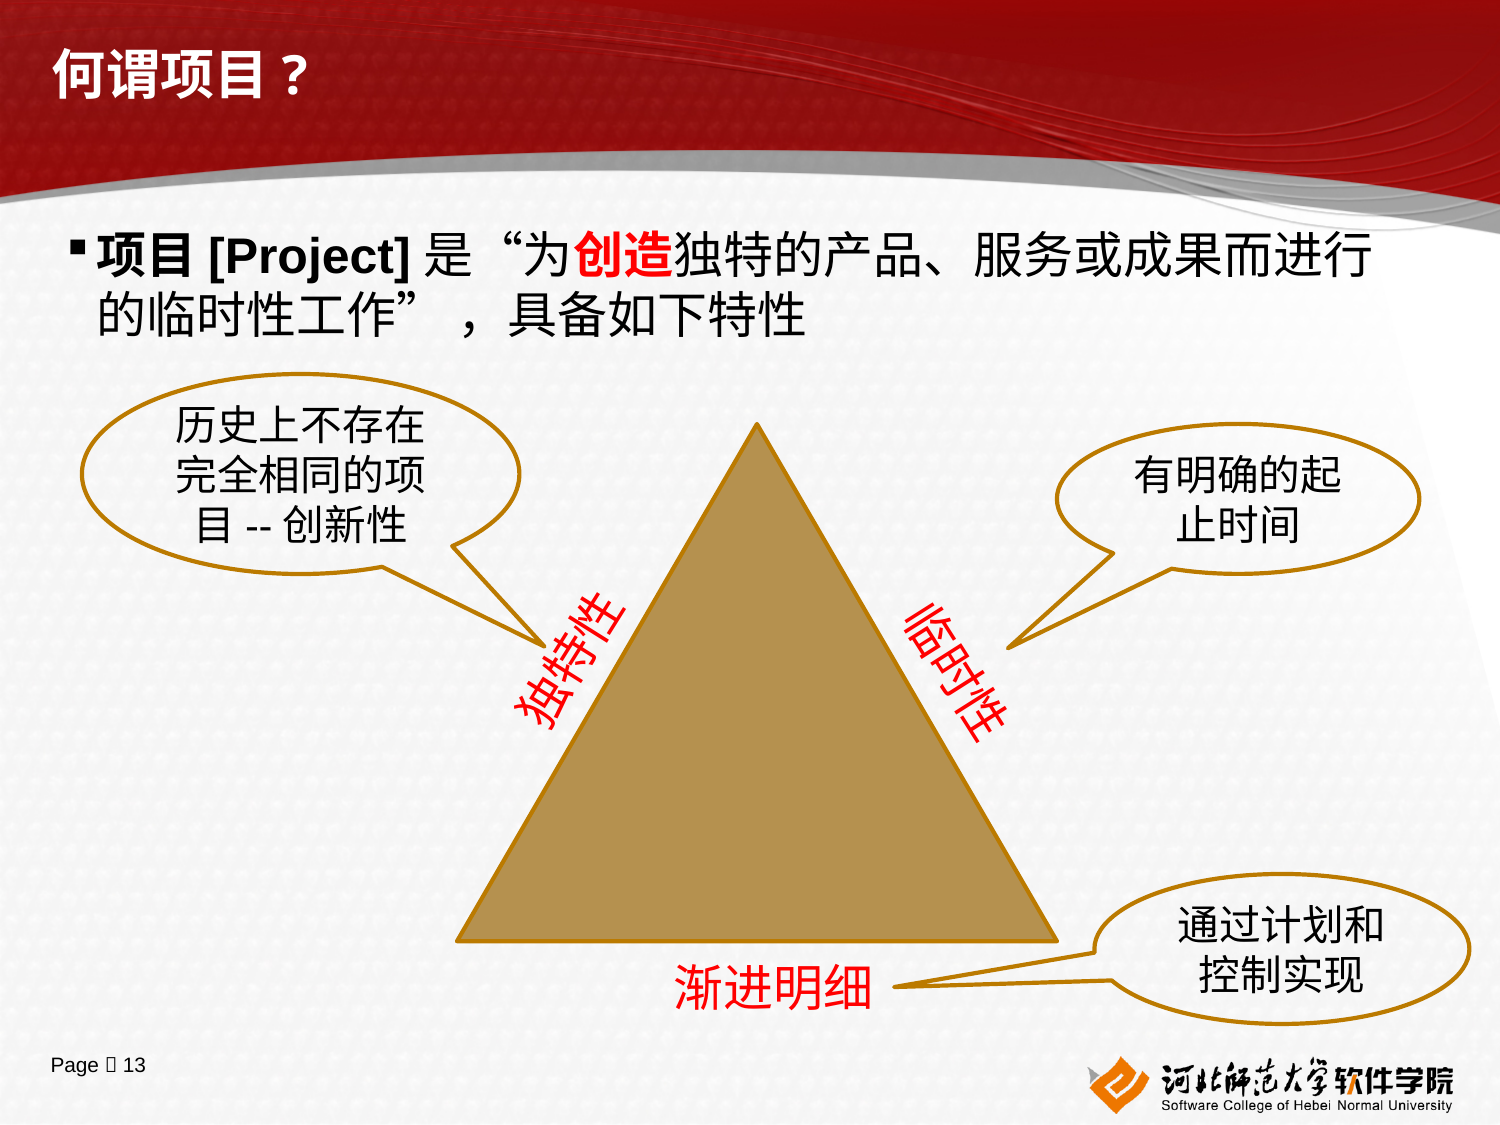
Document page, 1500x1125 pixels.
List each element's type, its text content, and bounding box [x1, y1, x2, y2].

text_box 通过计划和控制实现 [1063, 871, 1472, 1027]
list 项目[Project]是“为创造独特的产品、服务或成果而进行的临时性工作” ，具备如下特性 [66, 223, 1380, 1025]
text_box 历史上不存在完全相同的项目--创新性 [79, 371, 491, 604]
picture [0, 0, 1500, 1125]
title 何谓项目? [51, 39, 1415, 124]
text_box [456, 423, 1058, 1025]
text_box [249, 1049, 1275, 1125]
text_box 有明确的起止时间 [1063, 421, 1422, 624]
